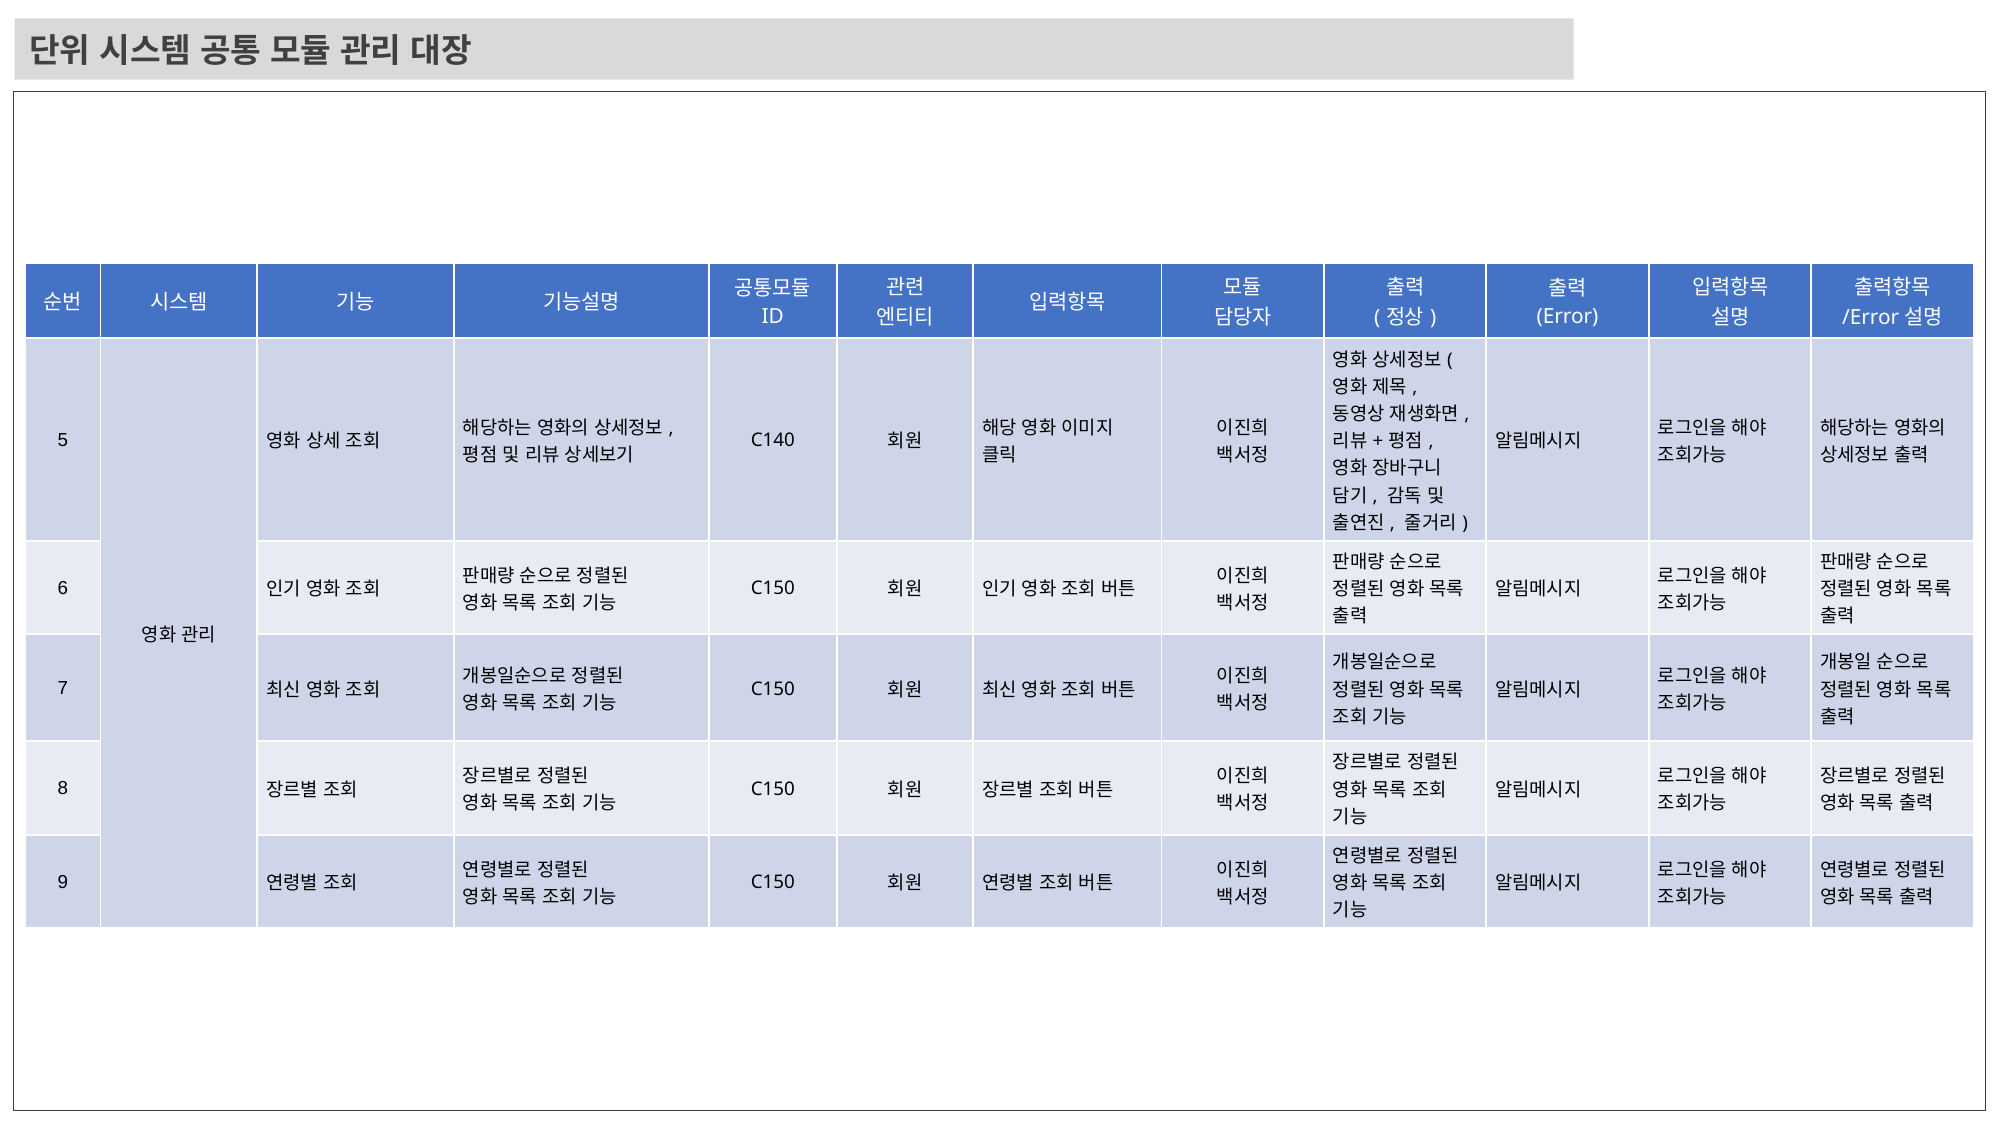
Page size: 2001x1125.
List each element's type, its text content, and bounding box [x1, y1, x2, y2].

table_cell 7 [26, 635, 100, 740]
table_header 출력항목 /Error설명 [1812, 264, 1973, 337]
table_header 시스템 [101, 264, 256, 337]
table_cell 인기 영화 조회 [258, 542, 453, 633]
table_cell 8 [26, 742, 100, 834]
table_cell 6 [26, 542, 100, 633]
table_cell 로그인을 해야 조회가능 [1650, 742, 1810, 834]
table_cell 영화 관리 [101, 339, 256, 927]
table_cell 로그인을 해야 조회가능 [1650, 542, 1810, 633]
table_cell 로그인을 해야 조회가능 [1650, 339, 1810, 540]
table_cell 판매량 순으로 정렬된 영화 목록 출력 [1812, 542, 1973, 633]
table_cell 회원 [838, 742, 972, 834]
table_header 관련 엔티티 [838, 264, 972, 337]
table_cell 장르별로 정렬된 영화 목록 출력 [1812, 742, 1973, 834]
table_cell 알림메시지 [1487, 339, 1648, 540]
table_cell 판매량 순으로 정렬된 영화 목록 조회 기능 [455, 542, 708, 633]
table_cell 해당 영화 이미지 클릭 [974, 339, 1161, 540]
table_cell C140 [710, 339, 836, 540]
table_cell 알림메시지 [1487, 742, 1648, 834]
table_cell 연령별로 정렬된 영화 목록 조회 기능 [1325, 836, 1485, 927]
table_cell 연령별 조회 버튼 [974, 836, 1161, 927]
table_cell 5 [26, 339, 100, 540]
table_cell 이진희 백서정 [1162, 742, 1323, 834]
table_cell 개봉일순으로 정렬된 영화 목록 조회 기능 [455, 635, 708, 740]
table_cell C150 [710, 742, 836, 834]
table_cell 회원 [838, 542, 972, 633]
table_cell 연령별 조회 [258, 836, 453, 927]
table_header 기능설명 [455, 264, 708, 337]
table_header 공통모듈 ID [710, 264, 836, 337]
table_cell 알림메시지 [1487, 836, 1648, 927]
table_cell 로그인을 해야 조회가능 [1650, 635, 1810, 740]
text_box [12, 90, 1987, 1111]
table_header 기능 [258, 264, 453, 337]
table_cell 알림메시지 [1487, 542, 1648, 633]
table_cell 회원 [838, 836, 972, 927]
table_cell 개봉일순으로 정렬된 영화 목록 조회 기능 [1325, 635, 1485, 740]
table_cell 해당하는 영화의 상세정보 출력 [1812, 339, 1973, 540]
table_cell 회원 [838, 635, 972, 740]
table_cell 연령별로 정렬된 영화 목록 조회 기능 [455, 836, 708, 927]
table_cell 장르별로 정렬된 영화 목록 조회 기능 [1325, 742, 1485, 834]
table_cell C150 [710, 836, 836, 927]
table_cell 이진희 백서정 [1162, 542, 1323, 633]
table_header 입력항목 설명 [1650, 264, 1810, 337]
table_cell 연령별로 정렬된 영화 목록 출력 [1812, 836, 1973, 927]
table_cell 장르별로 정렬된 영화 목록 조회 기능 [455, 742, 708, 834]
table_cell 장르별 조회 [258, 742, 453, 834]
table_cell 9 [26, 836, 100, 927]
text_box 단위 시스템 공통 모듈 관리 대장 [14, 17, 1575, 81]
table_cell 알림메시지 [1487, 635, 1648, 740]
table_header 출력 (Error) [1487, 264, 1648, 337]
table_cell 이진희 백서정 [1162, 339, 1323, 540]
table_cell 이진희 백서정 [1162, 836, 1323, 927]
table_header 모듈 담당자 [1162, 264, 1323, 337]
table_cell C150 [710, 542, 836, 633]
table_cell 해당하는 영화의 상세정보, 평점 및 리뷰 상세보기 [455, 339, 708, 540]
table_cell 로그인을 해야 조회가능 [1650, 836, 1810, 927]
table_header 입력항목 [974, 264, 1161, 337]
table_cell 판매량 순으로 정렬된 영화 목록 출력 [1325, 542, 1485, 633]
table_cell 장르별 조회 버튼 [974, 742, 1161, 834]
table_cell C150 [710, 635, 836, 740]
table_cell 개봉일 순으로 정렬된 영화 목록 출력 [1812, 635, 1973, 740]
table_cell 영화 상세정보(영화 제목, 동영상 재생화면, 리뷰+평점, 영화 장바구니 담기, 감독 및 출연진, 줄거리) [1325, 339, 1485, 540]
table_cell 회원 [838, 339, 972, 540]
table_cell 영화 상세 조회 [258, 339, 453, 540]
table_cell 이진희 백서정 [1162, 635, 1323, 740]
table_cell 인기 영화 조회 버튼 [974, 542, 1161, 633]
table_cell 최신 영화 조회 버튼 [974, 635, 1161, 740]
table_cell 최신 영화 조회 [258, 635, 453, 740]
table_header 출력 (정상) [1325, 264, 1485, 337]
table_header 순번 [26, 264, 100, 337]
